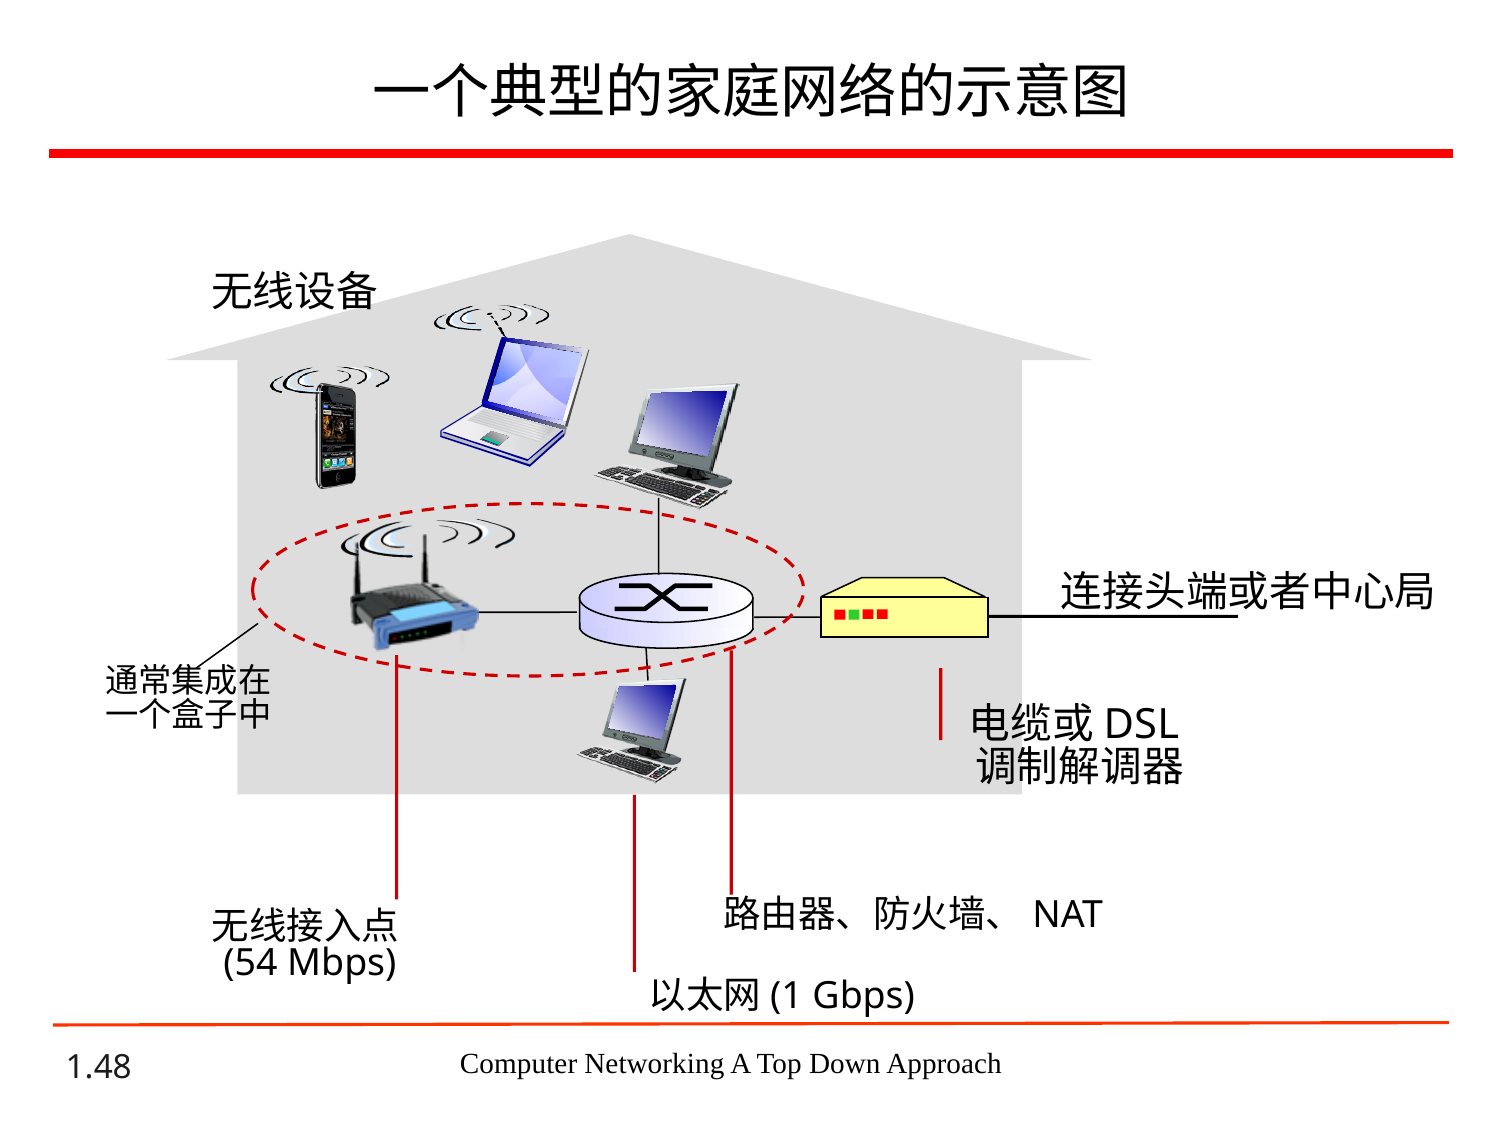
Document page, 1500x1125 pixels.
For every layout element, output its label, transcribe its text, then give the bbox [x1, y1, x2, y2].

text_box [429, 671, 545, 795]
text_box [579, 573, 755, 649]
title 一个典型的家庭网络的示意图 [51, 33, 1452, 146]
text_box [269, 364, 391, 490]
text_box [237, 357, 553, 621]
text_box [391, 503, 801, 677]
text_box [166, 234, 1093, 361]
text_box 连接头端或者中心局 [1022, 565, 1487, 623]
text_box [297, 638, 333, 653]
text_box [252, 528, 334, 651]
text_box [708, 649, 1135, 943]
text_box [432, 300, 590, 470]
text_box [1140, 667, 1206, 799]
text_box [194, 654, 426, 992]
text_box 无线设备 [196, 257, 393, 323]
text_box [549, 673, 690, 791]
text_box [621, 668, 647, 672]
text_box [558, 377, 744, 519]
text_box [593, 357, 1022, 576]
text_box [633, 794, 1115, 1024]
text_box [84, 623, 292, 742]
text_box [759, 577, 1239, 638]
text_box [339, 516, 516, 652]
text_box [648, 658, 703, 793]
